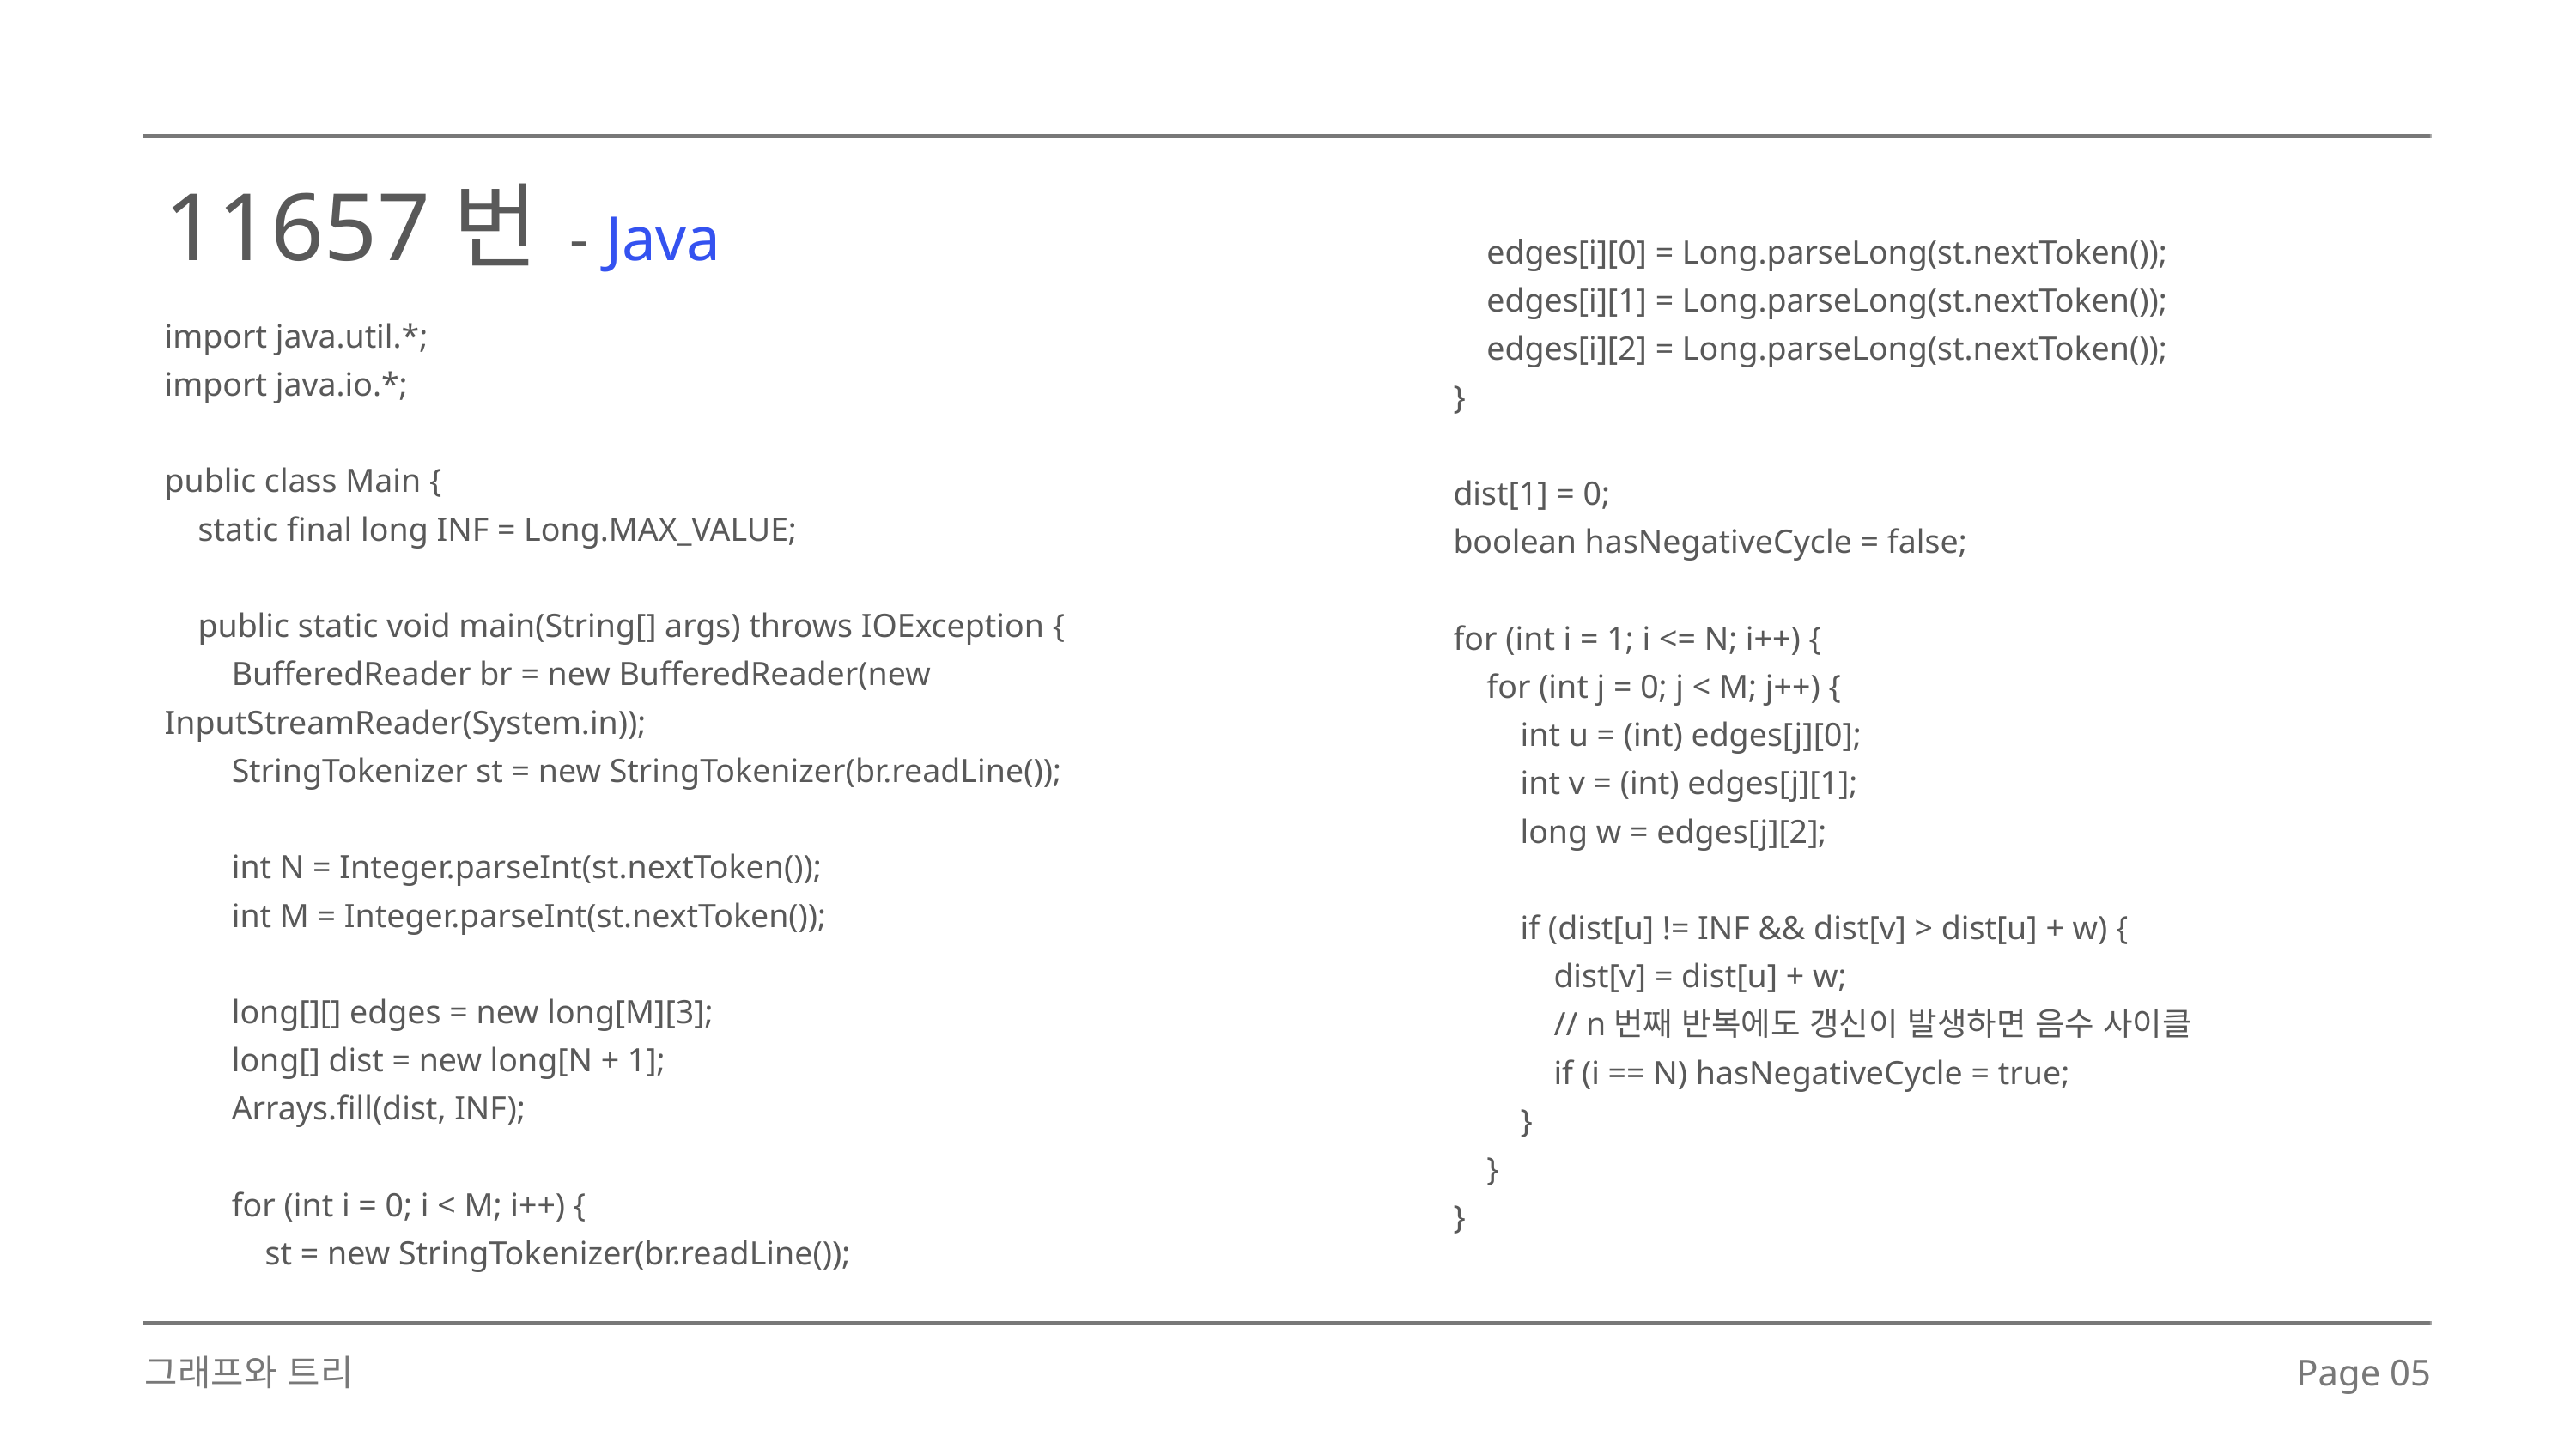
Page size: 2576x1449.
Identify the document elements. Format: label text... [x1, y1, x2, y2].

text_box import java.util.*; import java.io.*; public class Main { static final long INF = Long.MAX_VALUE; public static void main(String[] args) throws IOException { BufferedReader br = new BufferedReader(new InputStreamReader(System.in)); StringTokenizer st = new StringTokenizer(br.readLine()); int N = Integer.parseInt(st.nextToken()); int M = Integer.parseInt(st.nextToken()); long[][] edges = new long[M][3]; long[] dist = new long[N + 1]; Arrays.fill(dist, INF); for (int i = 0; i < M; i++) { st = new StringTokenizer(br.readLine()); [164, 304, 1218, 1274]
text_box 그래프와 트리 [144, 1348, 543, 1399]
picture [143, 1321, 2432, 1325]
picture [143, 133, 2432, 138]
text_box 11657번 - Java [164, 157, 2488, 288]
text_box edges[i][0] = Long.parseLong(st.nextToken()); edges[i][1] = Long.parseLong(st.nextToken()); edges[i][2] = Long.parseLong(st.nextToken()); } dist[1] = 0; boolean hasNegativeCycle = false; for (int i = 1; i <= N; i++) { for (int j = 0; j < M; j++) { int u = (int) edges[j][0]; int v = (int) edges[j][1]; long w = edges[j][2]; if (dist[u] != INF && dist[v] > dist[u] + w) { dist[v] = dist[u] + w; // n번째 반복에도 갱신이 발생하면 음수 사이클 if (i == N) hasNegativeCycle = true; } } } [1386, 220, 2440, 1238]
text_box Page 05 [2287, 1348, 2432, 1399]
